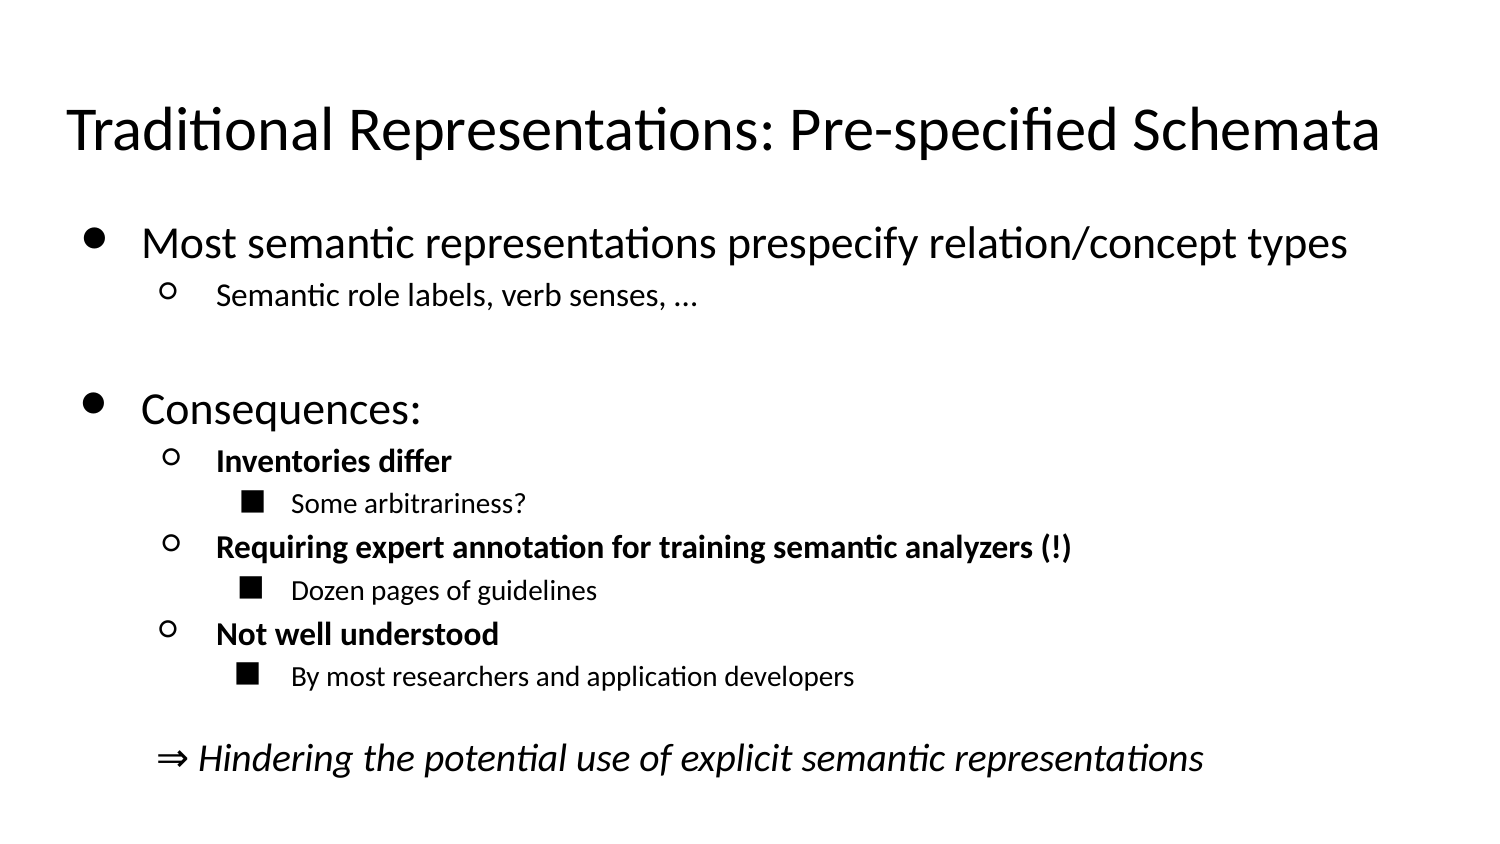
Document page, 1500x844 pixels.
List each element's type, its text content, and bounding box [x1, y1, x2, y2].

list Most semantic representations prespecify relation/concept types Semantic role labels, verb senses, … Consequences: Inventories differ Some arbitrariness? Requiring expert annotation for training semantic analyzers (!) Dozen pages of guidelines Not well understood By most researchers and application developers ⇒ Hindering the potential use of explicit semantic representations [51, 189, 1449, 844]
title Traditional Representations: Pre-specified Schemata [51, 72, 1449, 167]
